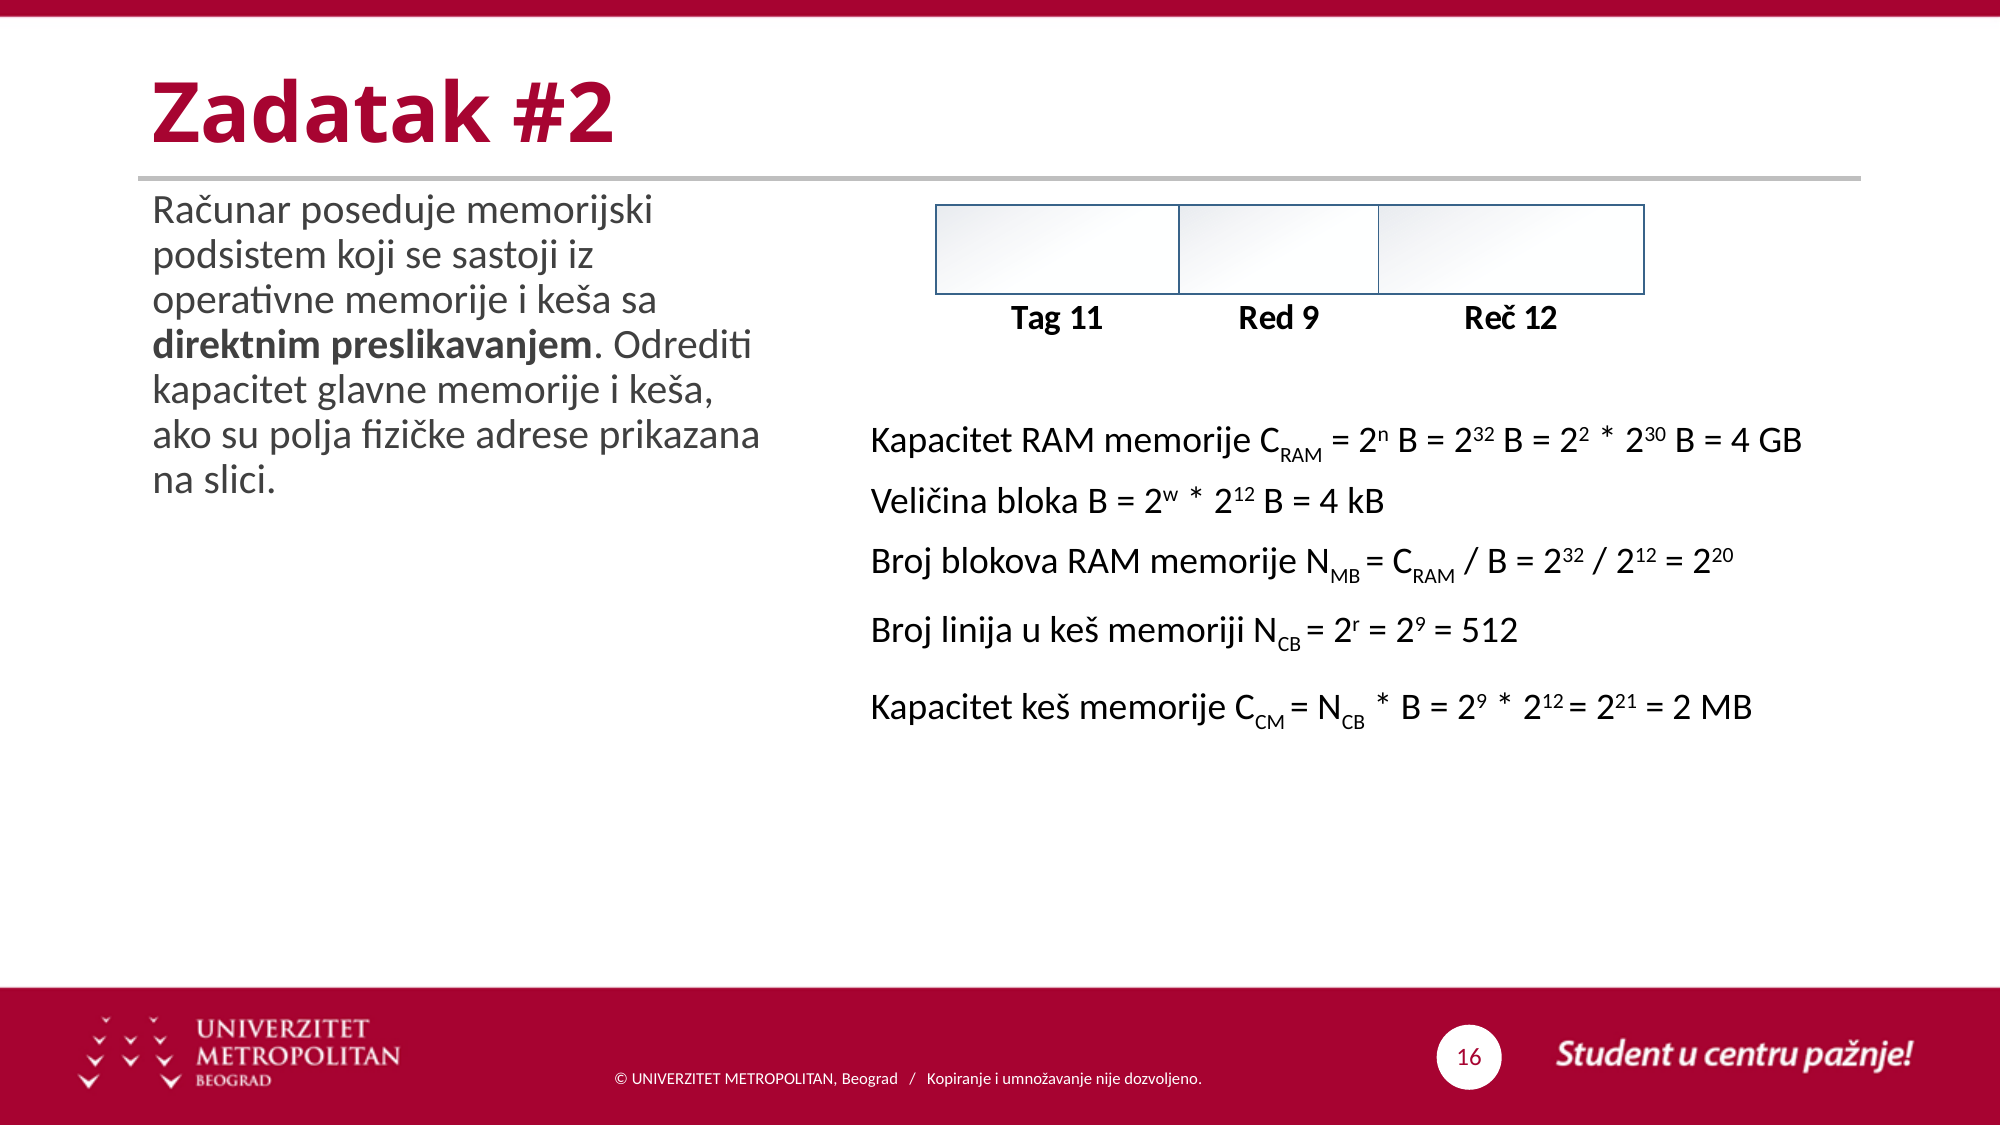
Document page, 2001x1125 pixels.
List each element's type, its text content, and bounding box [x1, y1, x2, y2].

text_box Broj linija u keš memoriji NCB = 2r = 29 = 512 [856, 597, 1827, 664]
picture [0, 0, 2000, 1125]
title Zadatak #2 [137, 63, 1863, 202]
list Računar poseduje memorijski podsistem koji se sastoji iz operativne memorije i keša sa direktnim preslikavanjem. Odrediti kapacitet glavne memorije i keša, ako su polja fizičke adrese prikazana na slici. [137, 180, 795, 971]
text_box Kapacitet RAM memorije CRAM = 2n B = 232 B = 22 * 230 B = 4 GB [856, 407, 1889, 468]
text_box Broj blokova RAM memorije NMB = CRAM / B = 232 / 212 = 220 [856, 528, 1827, 595]
text_box Kapacitet keš memorije CCM = NCB * B = 29 * 212 = 221 = 2 MB [856, 674, 1827, 741]
text_box Veličina bloka B = 2w * 212 B = 4 kB [856, 468, 1889, 529]
